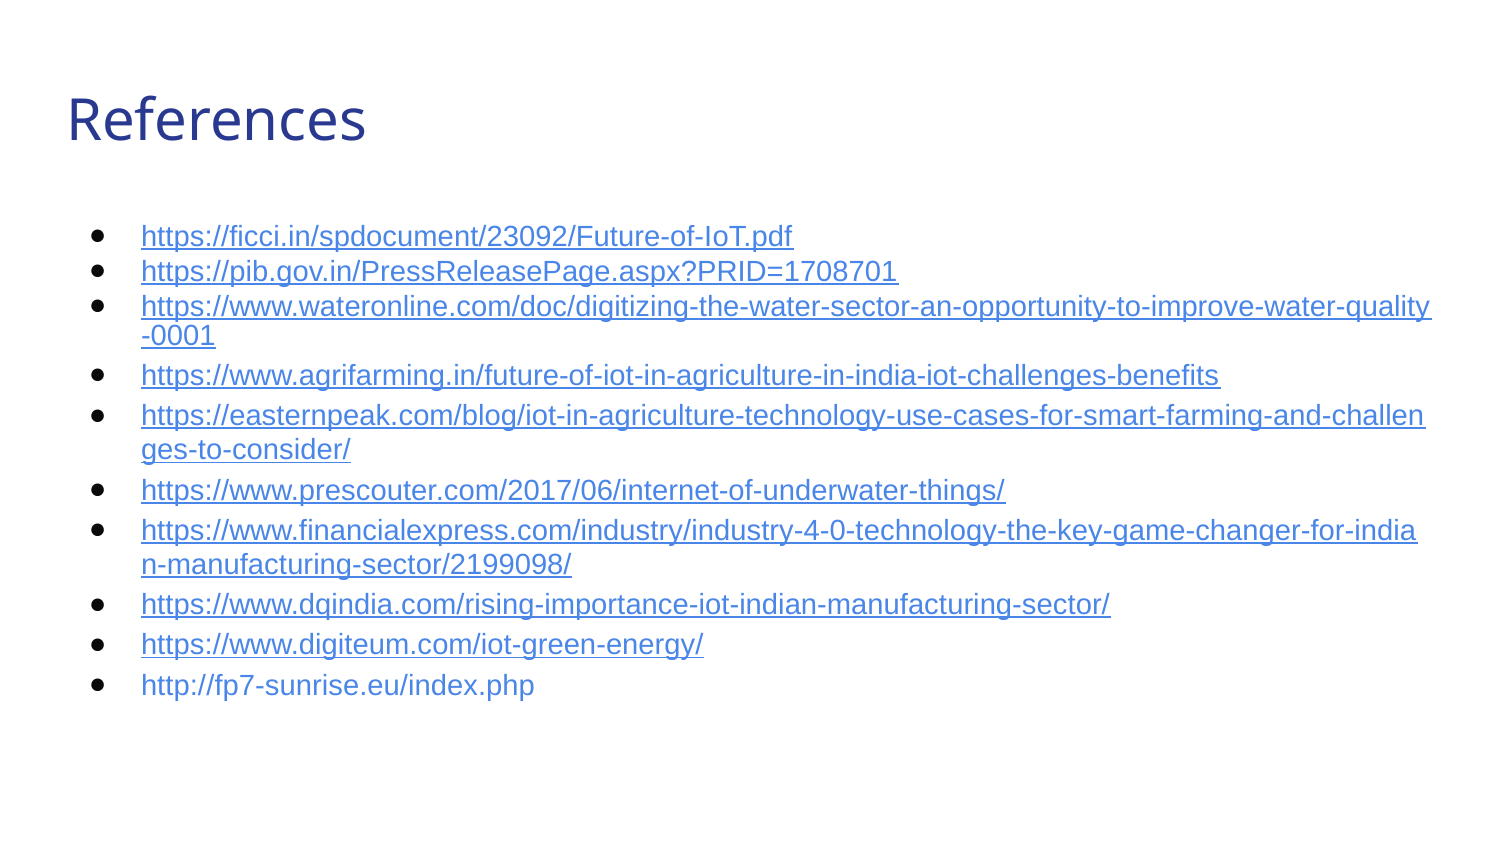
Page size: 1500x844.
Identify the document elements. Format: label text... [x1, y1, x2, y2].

text_box https://ficci.in/spdocument/23092/Future-of-IoT.pdf https://pib.gov.in/PressReleasePage.aspx?PRID=1708701 https://www.wateronline.com/doc/digitizing-the-water-sector-an-opportunity-to-improve-water-quality-0001 https://www.agrifarming.in/future-of-iot-in-agriculture-in-india-iot-challenges-benefits https://easternpeak.com/blog/iot-in-agriculture-technology-use-cases-for-smart-farming-and-challenges-to-consider/ https://www.prescouter.com/2017/06/internet-of-underwater-things/ https://www.financialexpress.com/industry/industry-4-0-technology-the-key-game-changer-for-indian-manufacturing-sector/2199098/ https://www.dqindia.com/rising-importance-iot-indian-manufacturing-sector/ https://www.digiteum.com/iot-green-energy/ http://fp7-sunrise.eu/index.php [51, 202, 1449, 653]
title References [51, 67, 1449, 167]
